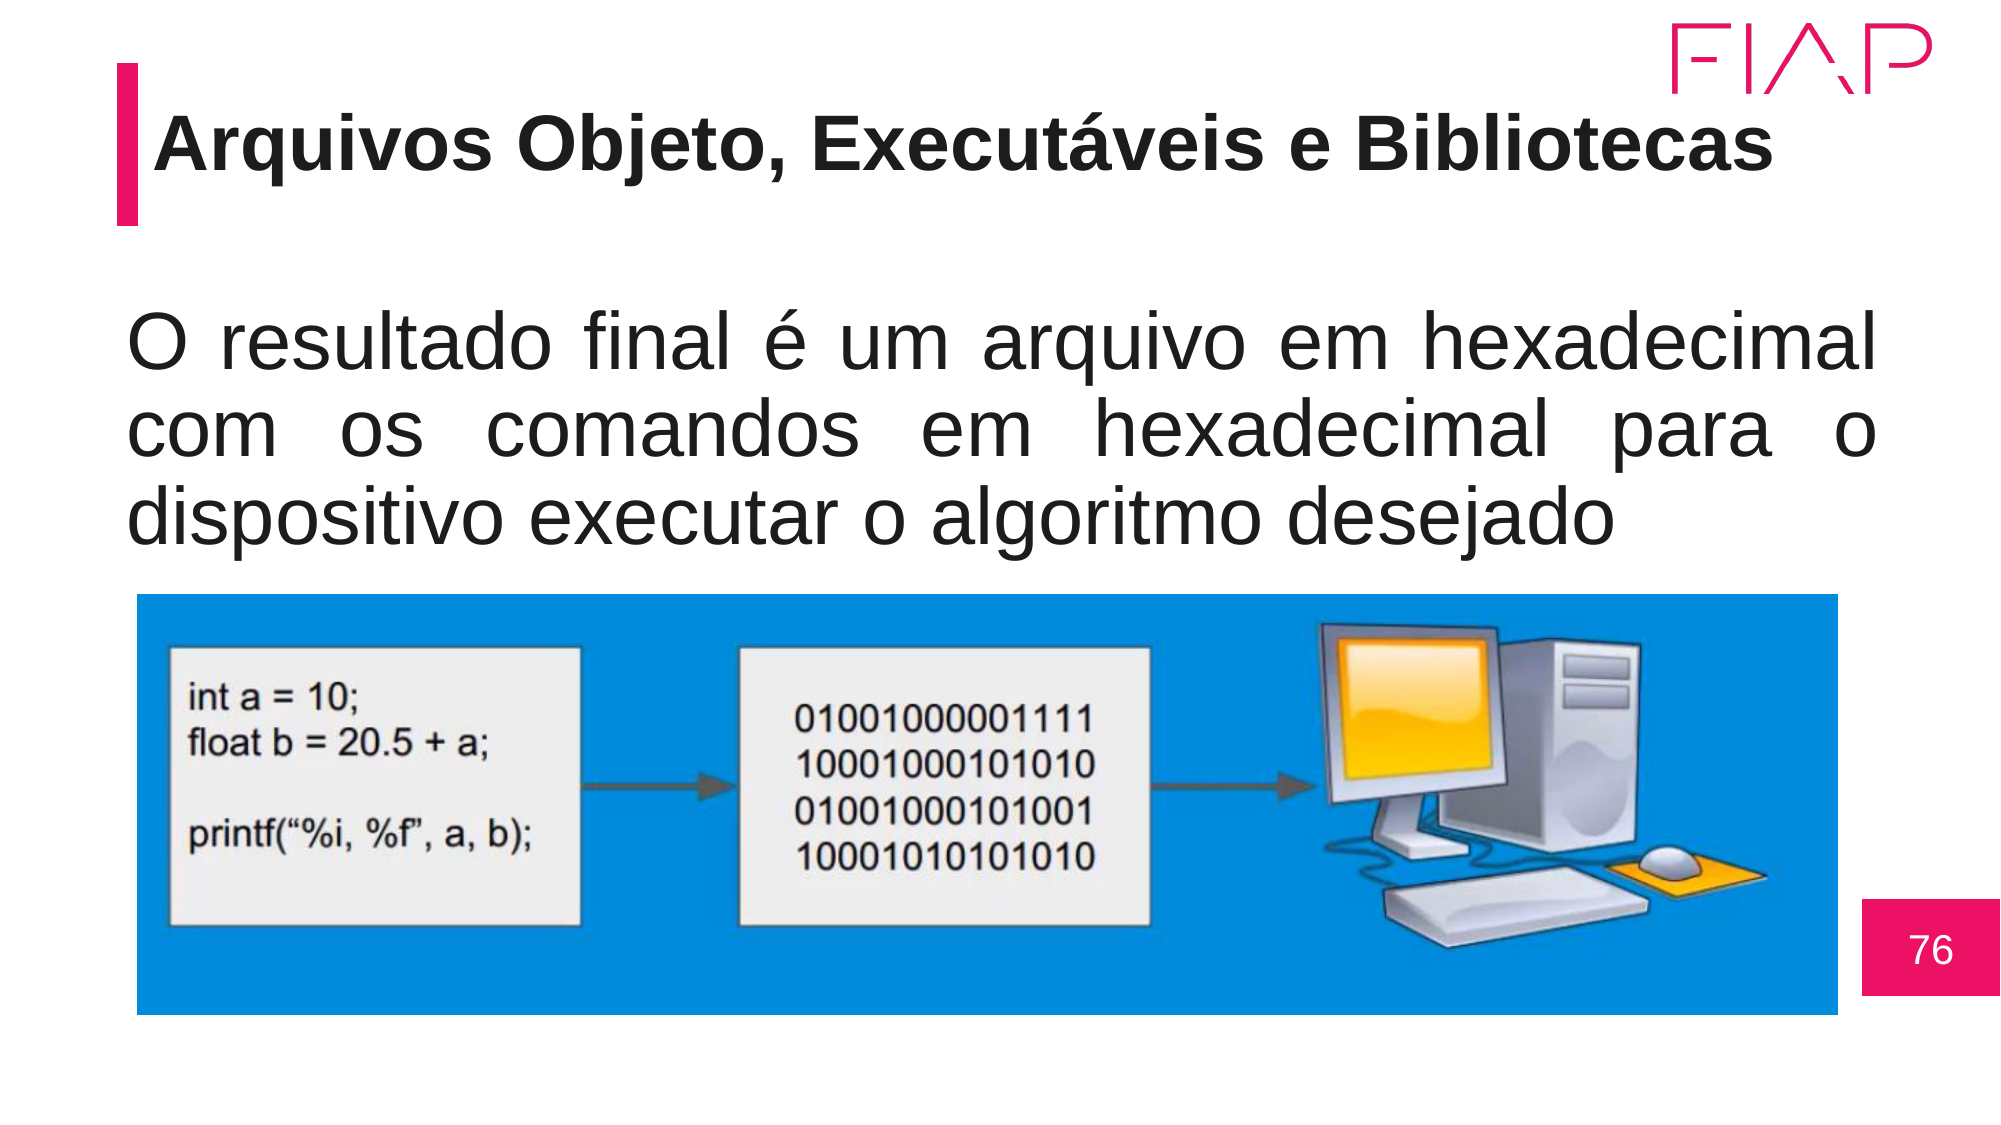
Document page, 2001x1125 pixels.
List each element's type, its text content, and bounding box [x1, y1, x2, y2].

list O resultado final é um arquivo em hexadecimal com os comandos em hexadecimal para o dispositivo executar o algoritmo desejado [111, 291, 1895, 660]
picture [1862, 899, 2000, 917]
picture [137, 594, 1838, 1015]
slide_number 76 [1862, 917, 2000, 978]
picture [117, 63, 137, 226]
picture [1672, 23, 1932, 94]
picture [1862, 978, 2000, 996]
title Arquivos Objeto, Executáveis e Bibliotecas [137, 63, 1863, 226]
